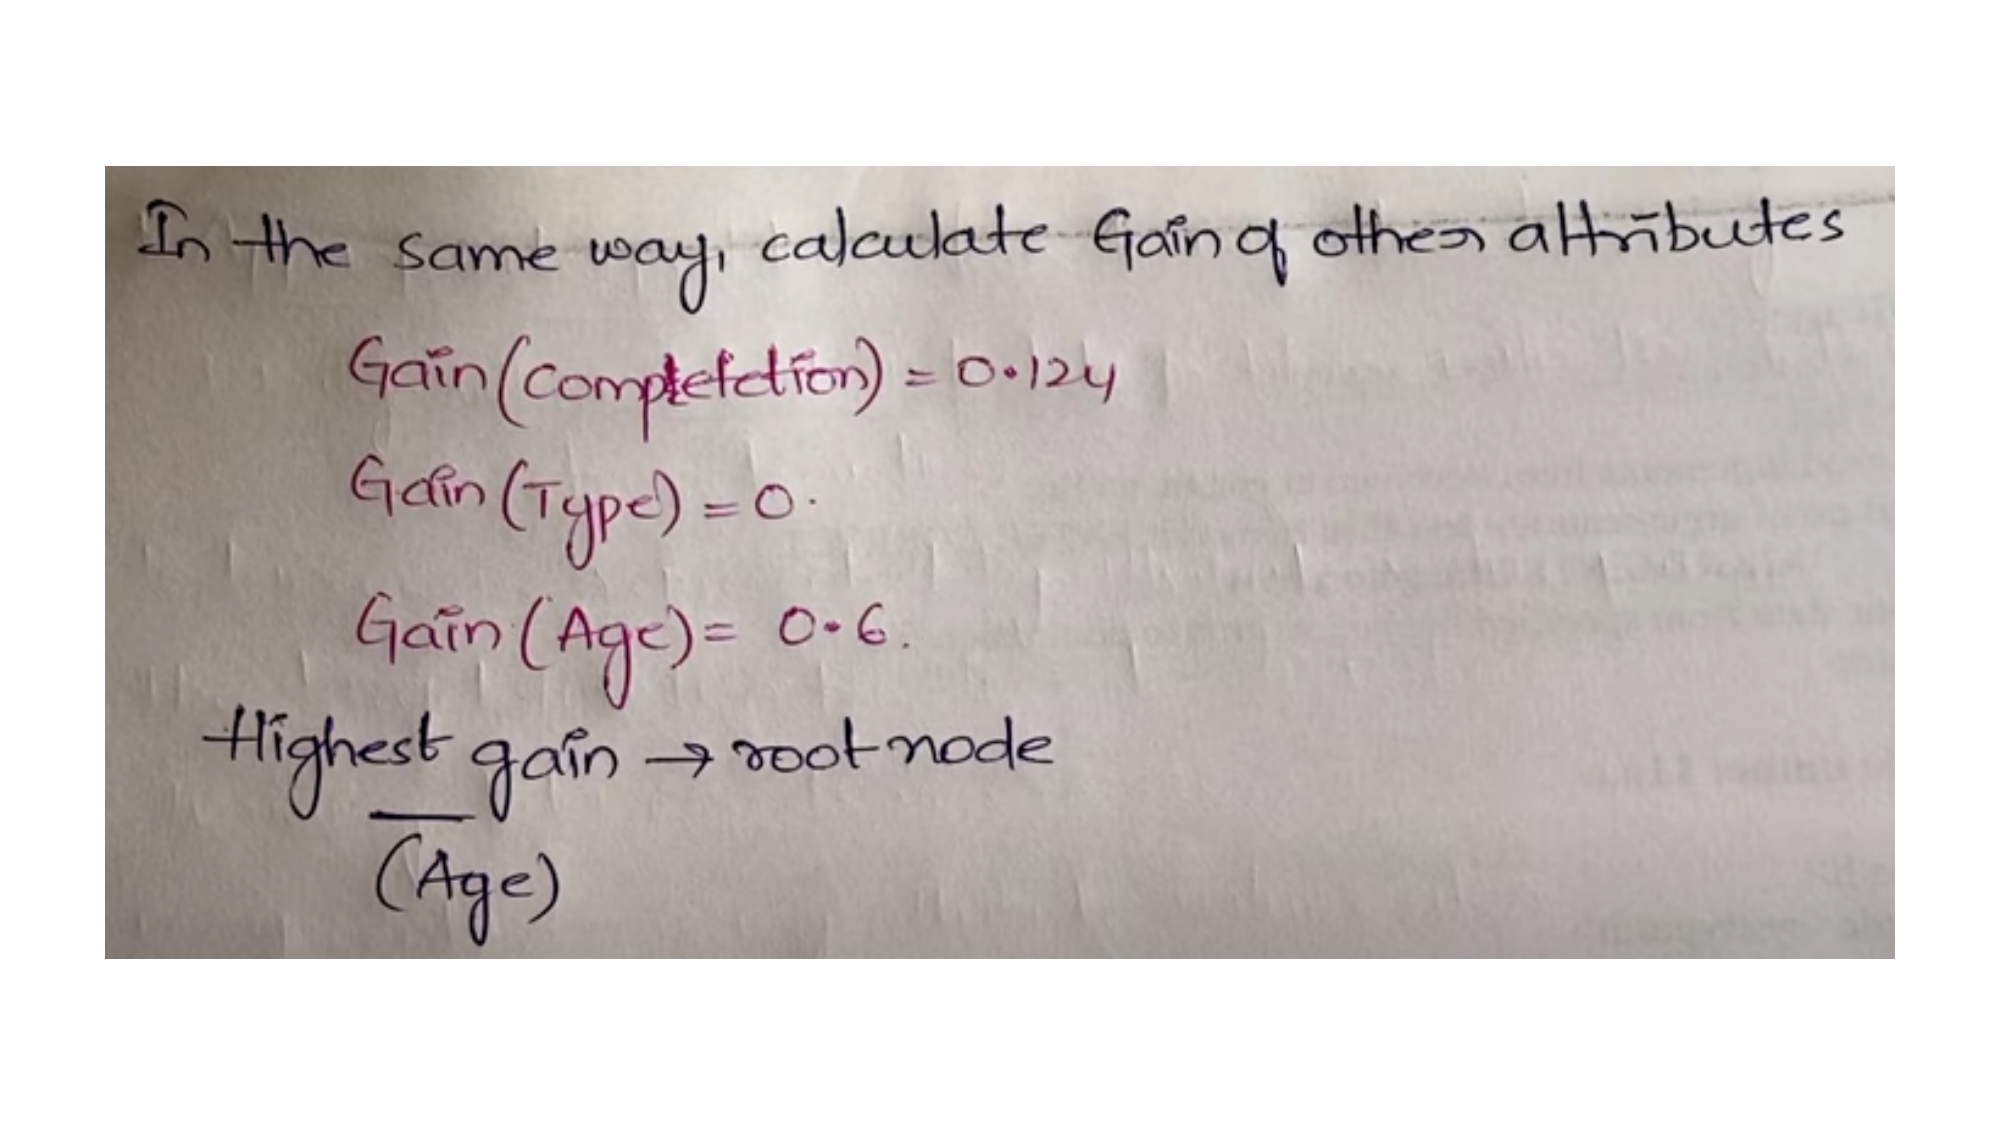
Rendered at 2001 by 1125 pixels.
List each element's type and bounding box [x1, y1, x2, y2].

list [105, 166, 1895, 959]
